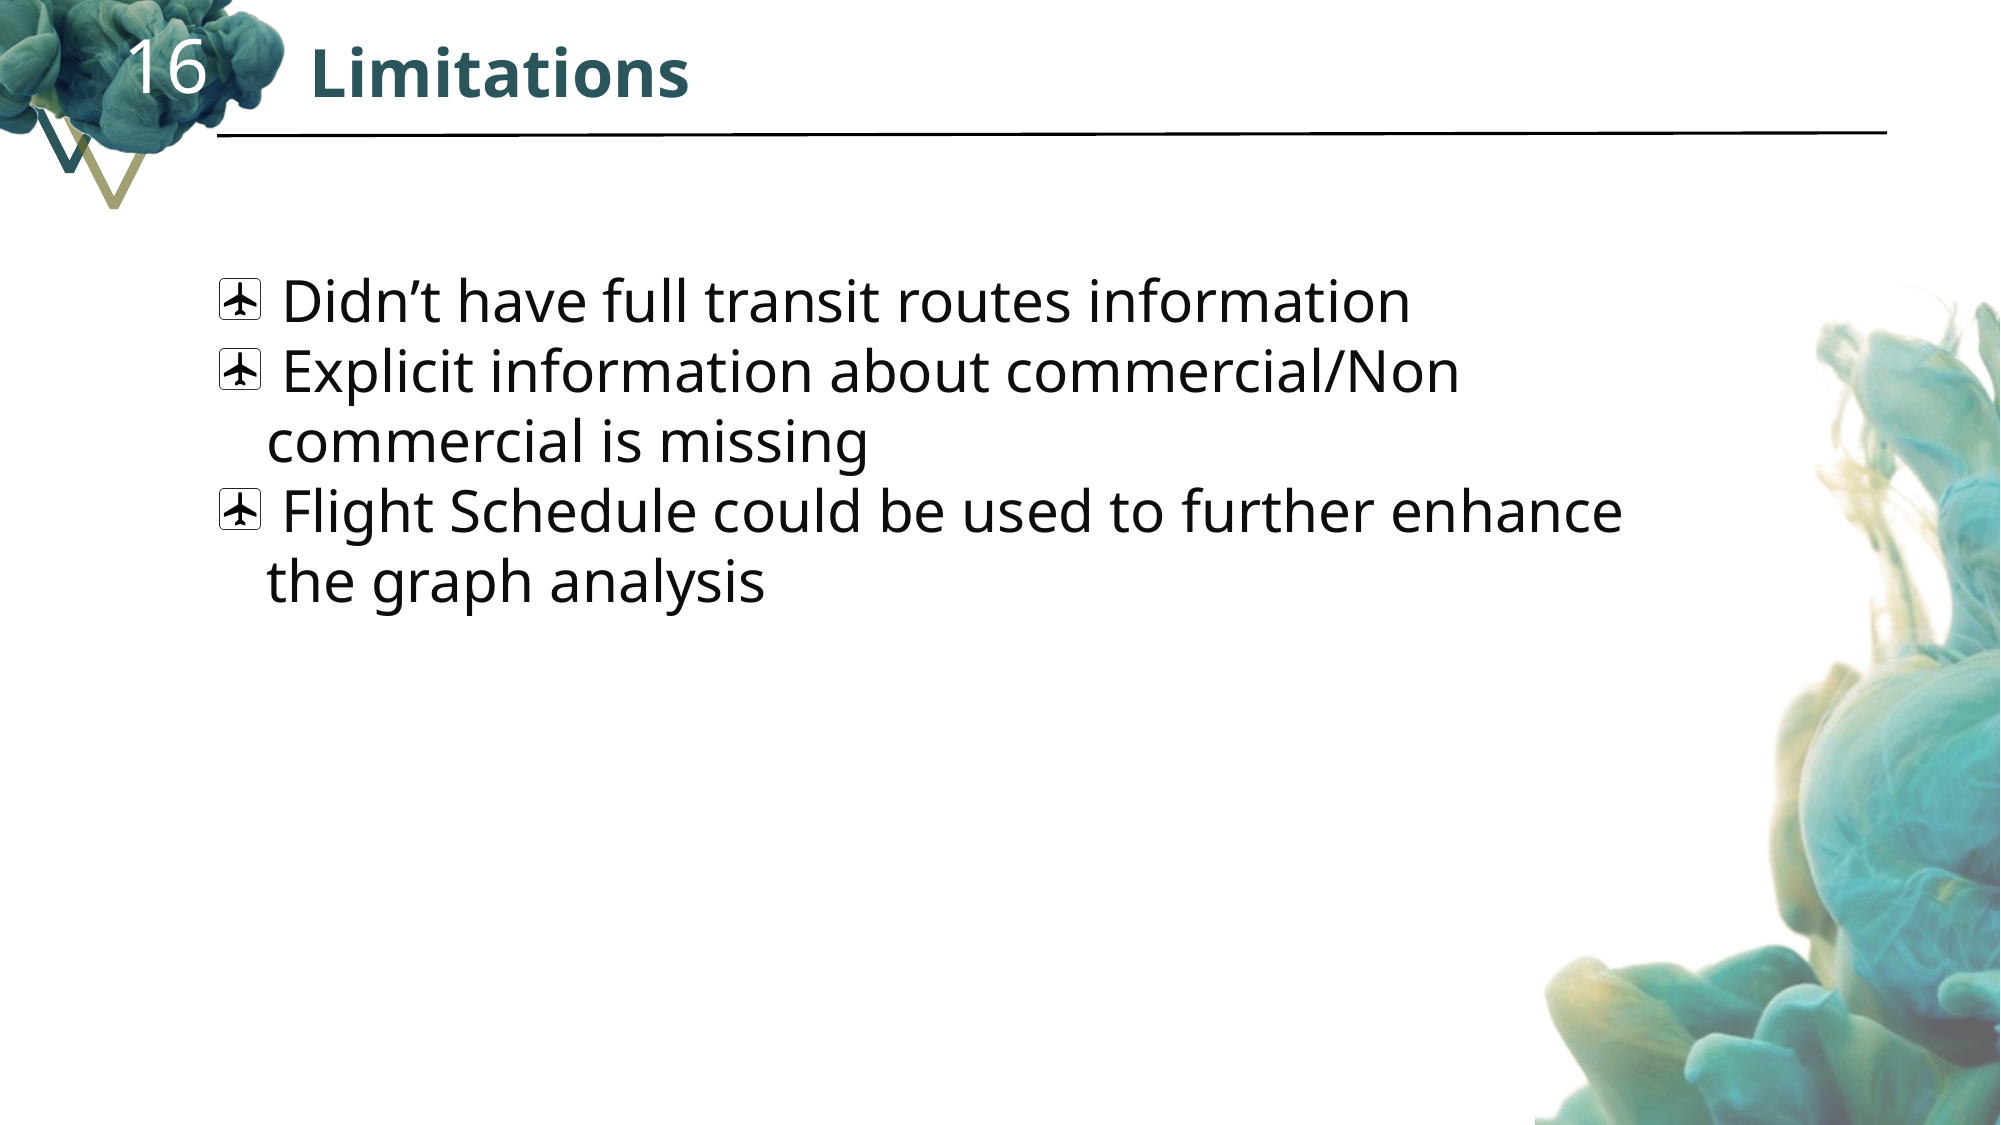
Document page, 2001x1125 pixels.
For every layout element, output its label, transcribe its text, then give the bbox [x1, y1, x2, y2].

picture [219, 488, 261, 530]
picture [219, 348, 261, 390]
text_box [0, 0, 296, 207]
text_box Limitations [296, 22, 1900, 118]
text_box Didn’t have full transit routes information Explicit information about commercial/Non commercial is missing Flight Schedule could be used to further enhance the graph analysis [204, 206, 1673, 622]
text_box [217, 132, 1888, 136]
picture [1534, 229, 2000, 1125]
picture [219, 278, 261, 320]
